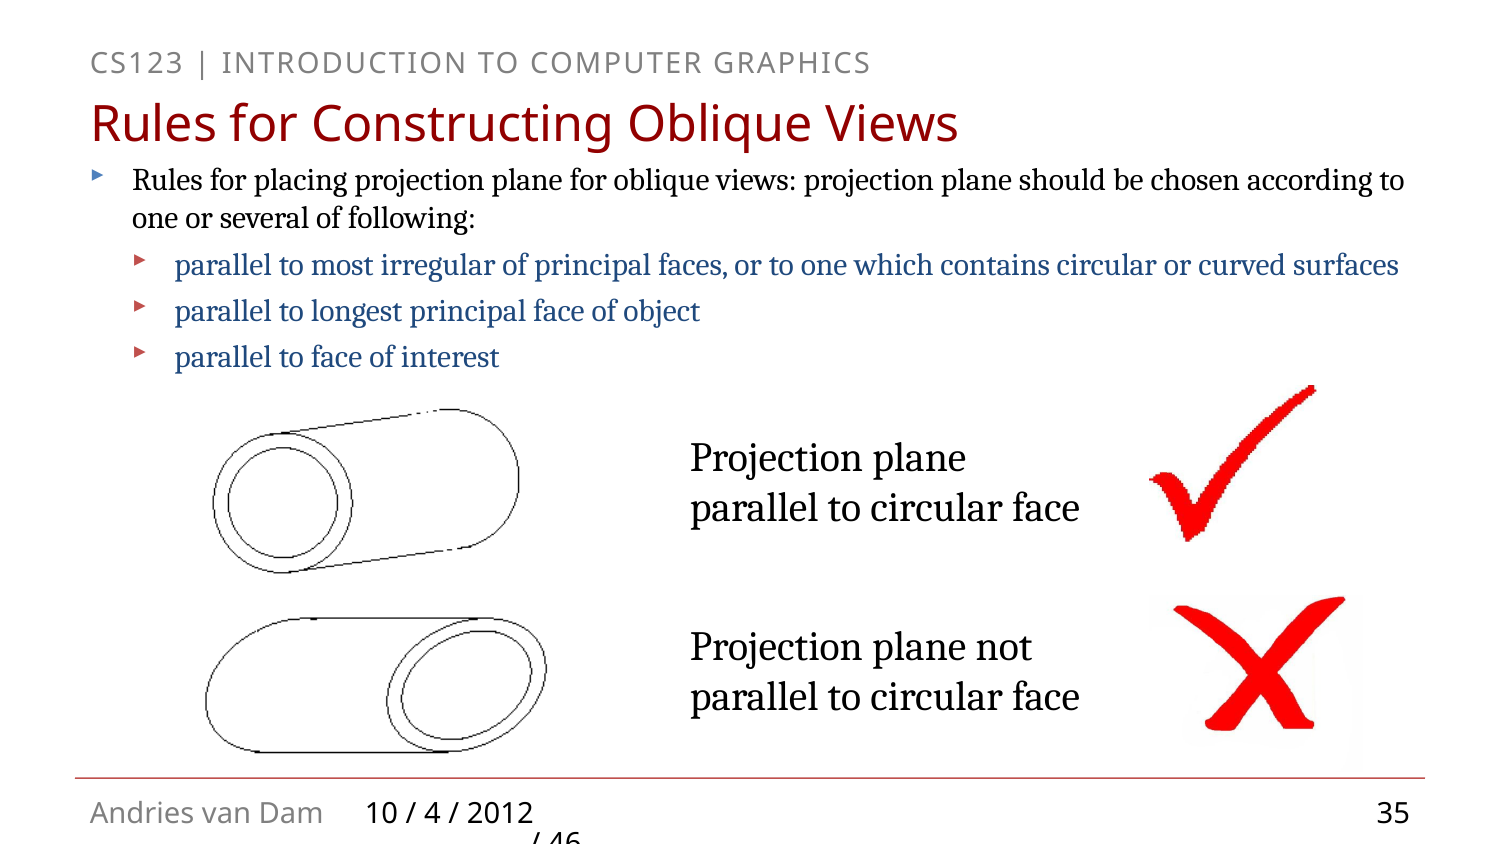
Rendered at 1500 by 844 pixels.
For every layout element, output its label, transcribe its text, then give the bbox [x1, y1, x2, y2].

text_box Projection plane parallel to circular face [675, 422, 1112, 537]
text_box Projection plane not parallel to circular face [674, 611, 1118, 727]
picture [1149, 385, 1317, 542]
list Rules for placing projection plane for oblique views: projection plane should be chosen according to one or several of following: parallel to most irregular of principal faces, or to one which contains circular or curved surfaces parallel to longest principal face of object parallel to face of interest [75, 160, 1425, 397]
picture [1149, 595, 1363, 772]
slide_number 35 [1224, 787, 1425, 827]
footer 10 / 4 / 2012 / 46 [350, 787, 1213, 827]
title Rules for Constructing Oblique Views [75, 84, 1425, 160]
picture [62, 395, 575, 773]
